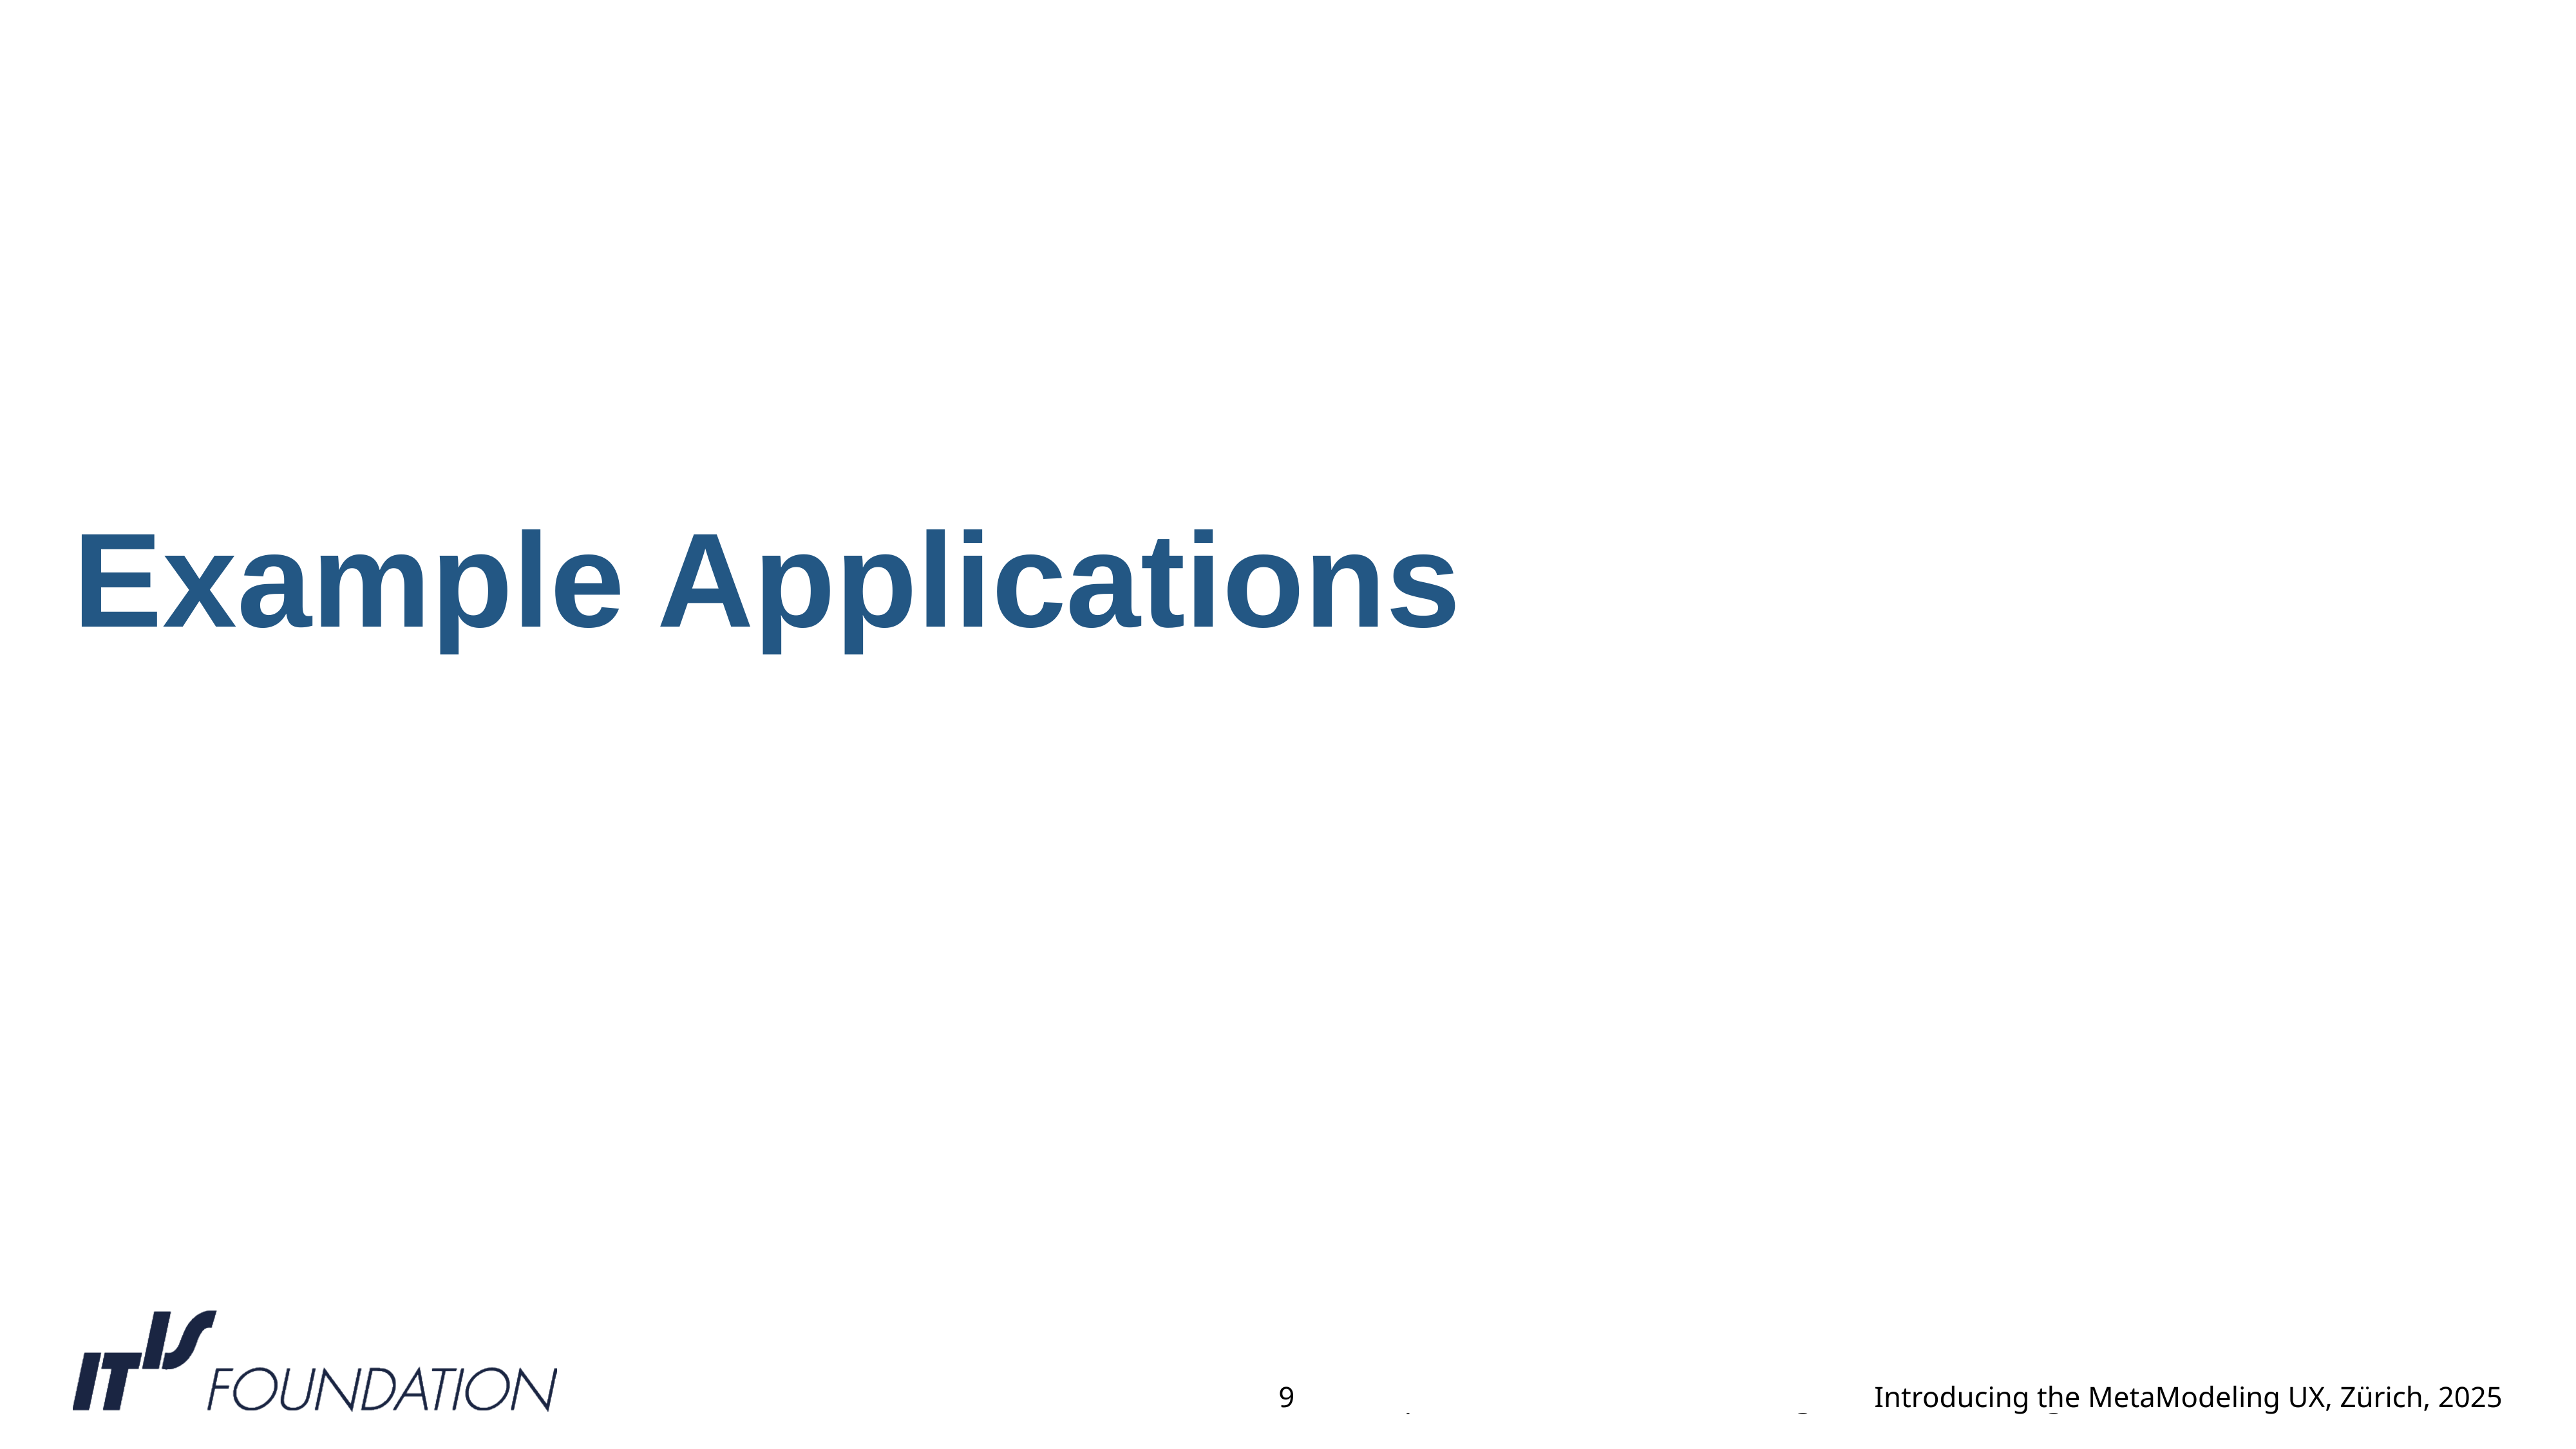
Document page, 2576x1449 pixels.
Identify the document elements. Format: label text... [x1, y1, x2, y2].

slide_number 9 [1269, 1371, 1304, 1422]
text_box Introducing the MetaModeling UX, Zürich, 2025 [1343, 1379, 2503, 1414]
picture [73, 1311, 557, 1412]
title Example Applications [64, 356, 2439, 665]
